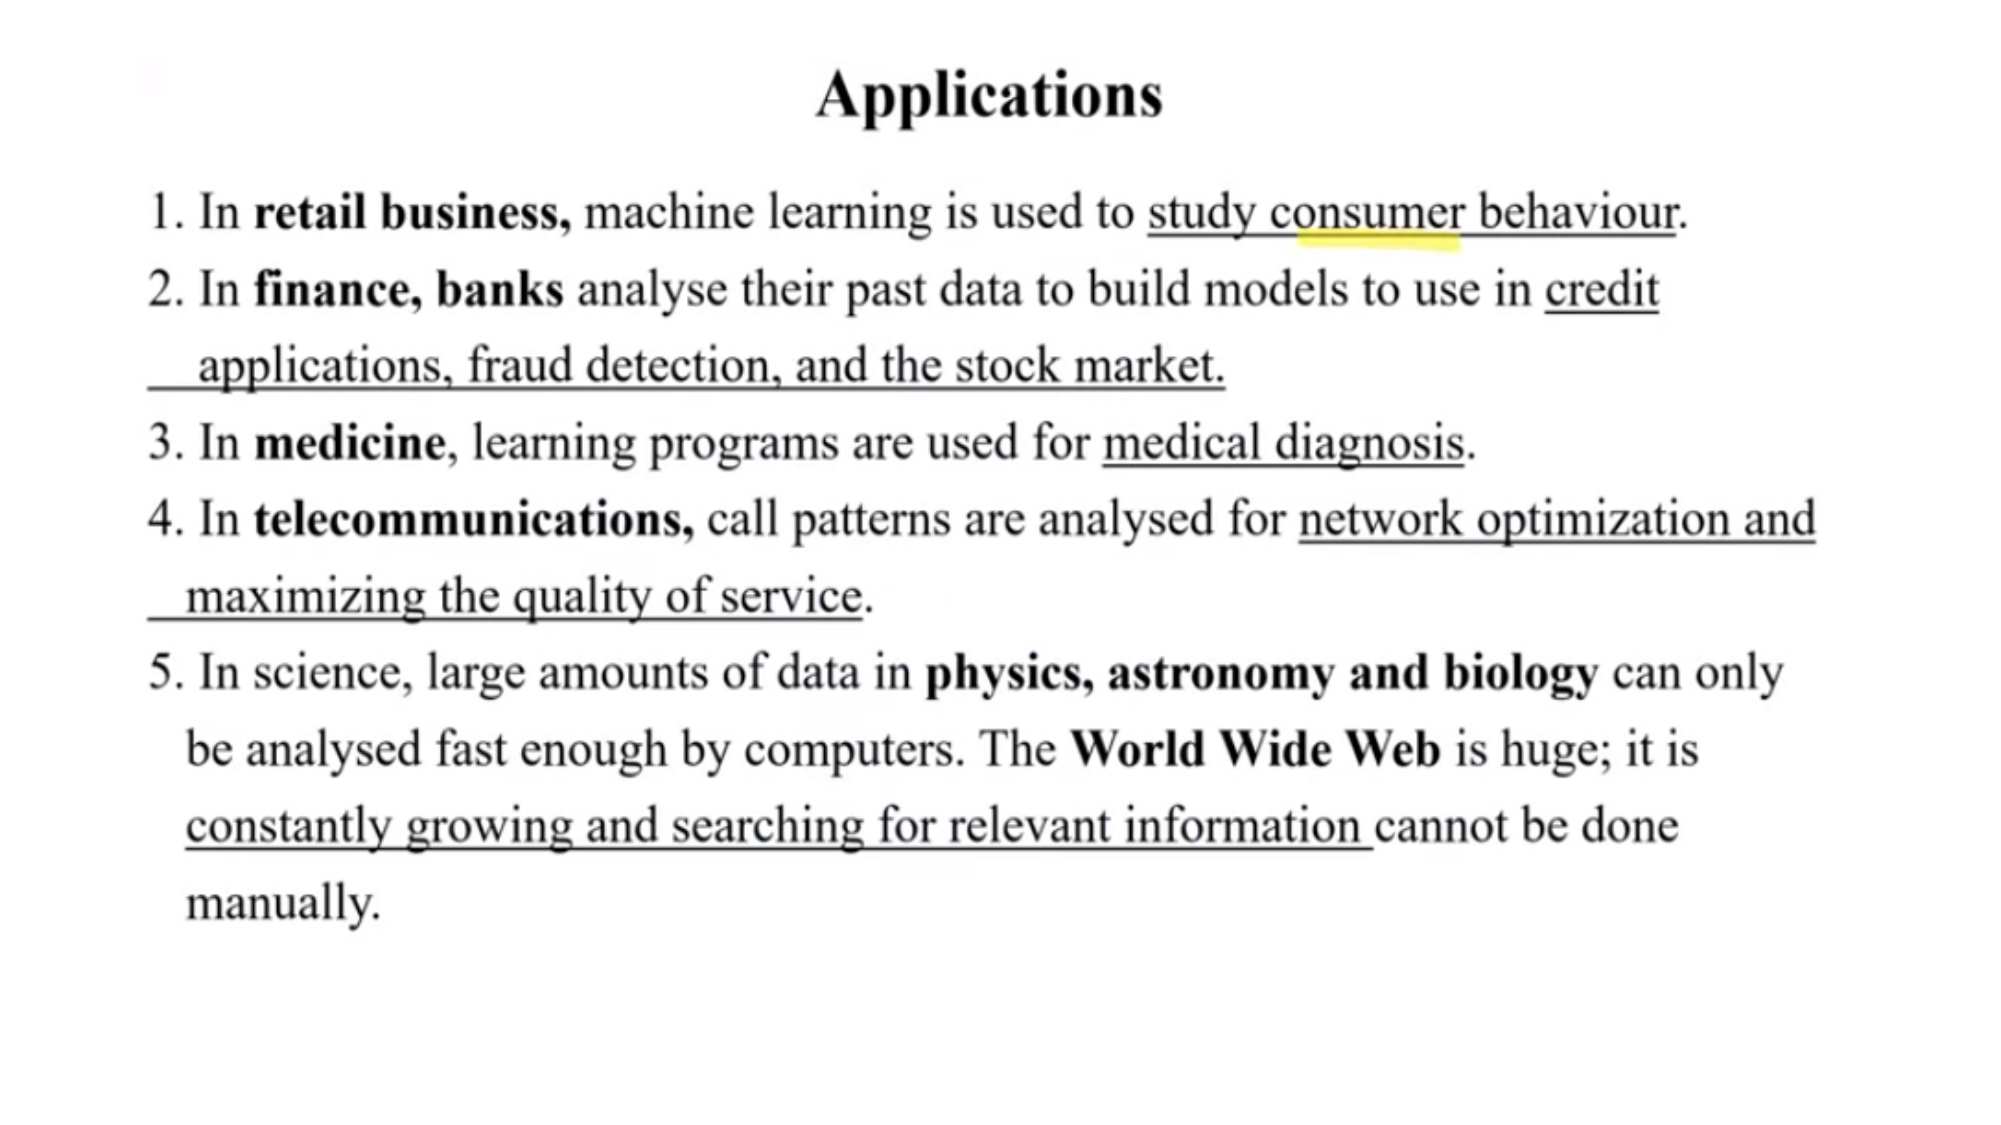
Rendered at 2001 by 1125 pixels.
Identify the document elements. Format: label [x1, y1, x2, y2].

picture [137, 59, 1863, 1014]
